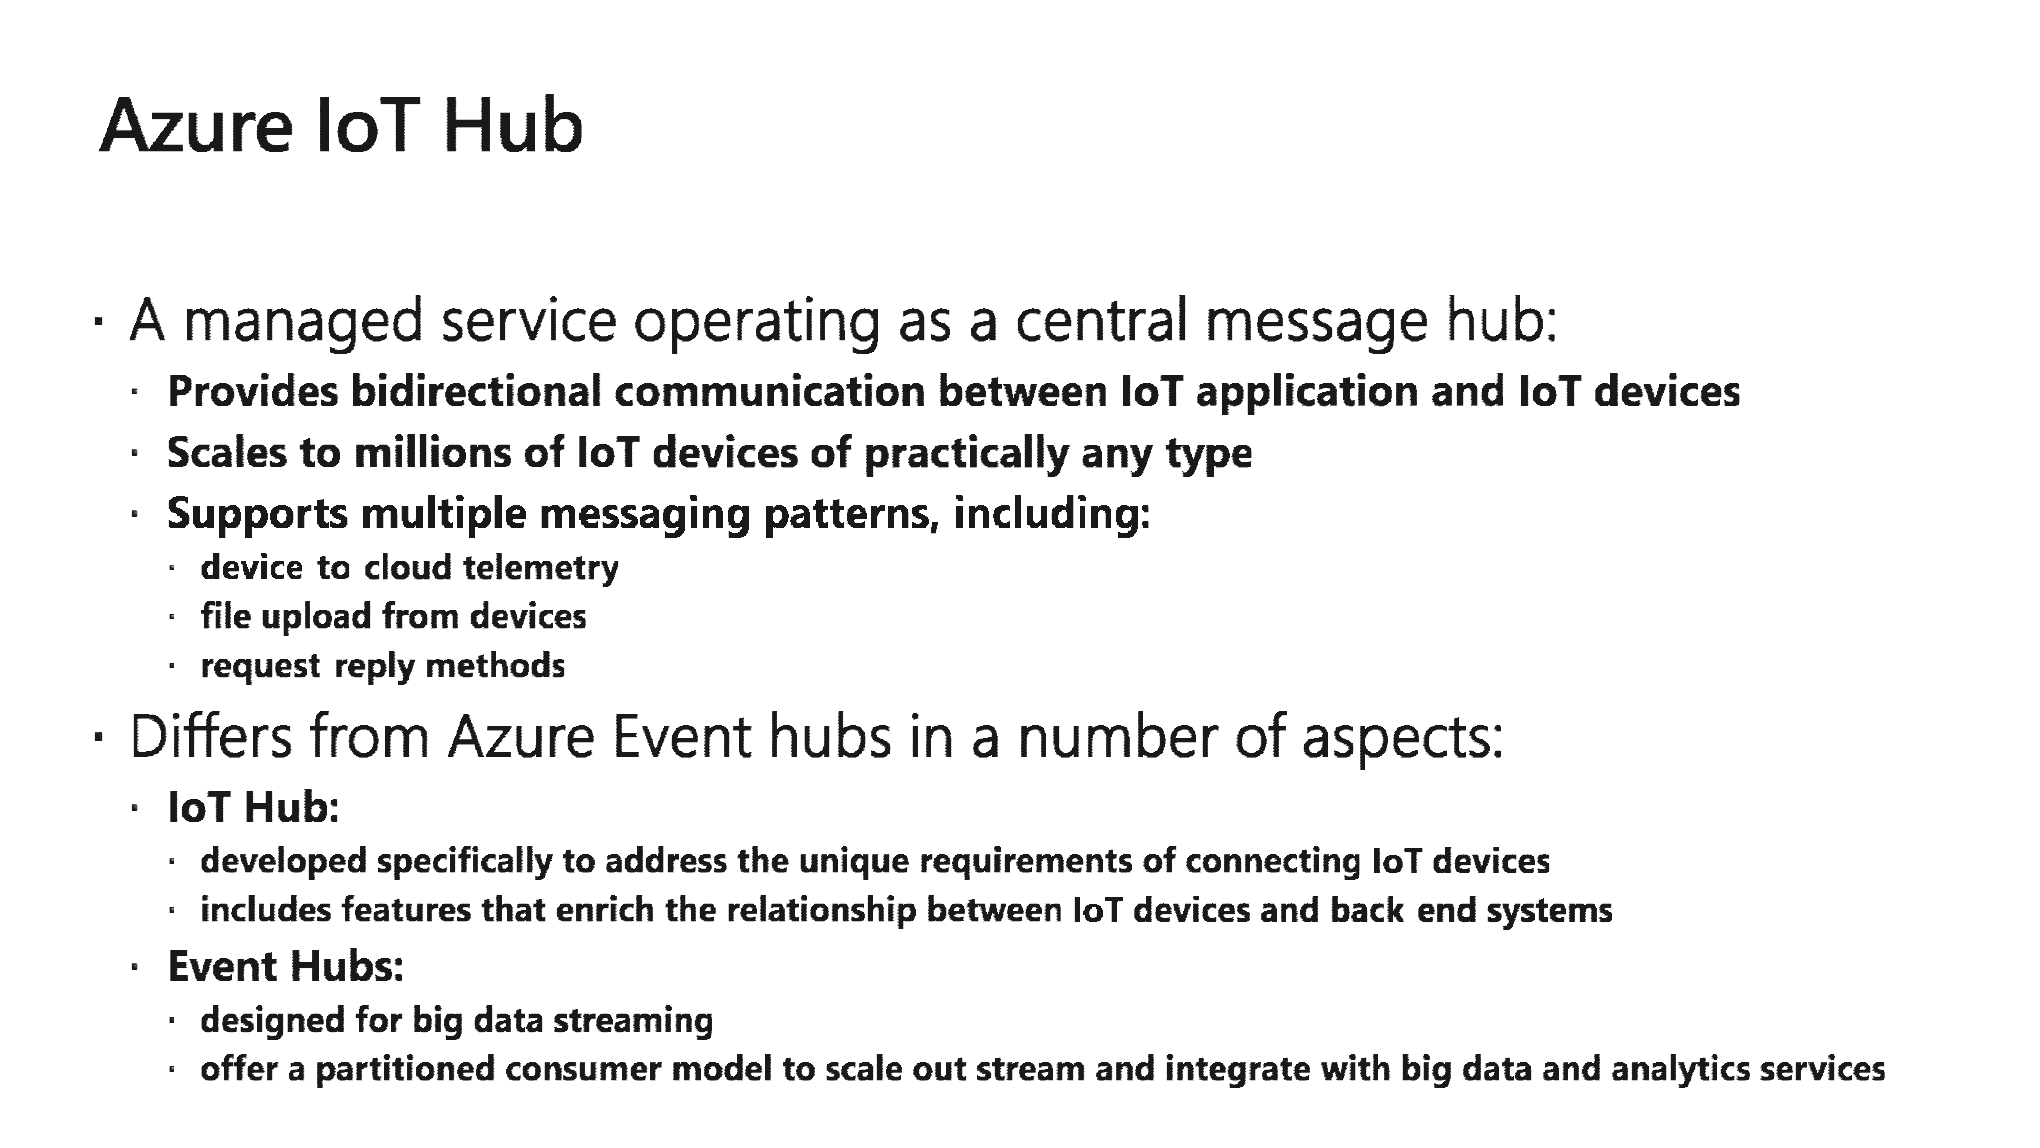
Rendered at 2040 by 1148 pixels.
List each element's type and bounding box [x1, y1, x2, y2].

text_box [201, 553, 302, 579]
text_box [133, 711, 1501, 770]
text_box [131, 963, 138, 970]
text_box [1433, 847, 1550, 873]
text_box [336, 651, 565, 685]
text_box [131, 388, 138, 395]
text_box [201, 1005, 712, 1040]
text_box [131, 510, 138, 517]
text_box [168, 434, 565, 467]
text_box [99, 94, 582, 152]
text_box [1123, 375, 1184, 406]
text_box [1521, 375, 1582, 406]
text_box [1197, 373, 1503, 415]
text_box [201, 601, 586, 636]
text_box [94, 317, 103, 325]
text_box [305, 567, 315, 572]
text_box [1418, 896, 1612, 930]
text_box [201, 846, 1360, 881]
text_box [131, 804, 138, 811]
text_box [322, 665, 332, 670]
text_box [168, 495, 1149, 538]
text_box [129, 295, 1555, 354]
text_box [1374, 848, 1423, 873]
text_box [94, 732, 103, 741]
text_box [202, 895, 1061, 929]
text_box [202, 654, 320, 685]
text_box [170, 791, 231, 822]
text_box [1595, 373, 1740, 406]
text_box [170, 373, 1106, 406]
text_box [131, 449, 138, 456]
text_box [317, 556, 350, 579]
text_box [1134, 896, 1404, 922]
text_box [352, 567, 362, 572]
text_box [170, 948, 402, 981]
text_box [365, 553, 619, 587]
text_box [579, 436, 640, 467]
text_box [201, 1054, 1885, 1089]
text_box [653, 434, 1252, 477]
text_box [246, 789, 338, 822]
text_box [1074, 897, 1123, 922]
text_box [1405, 910, 1415, 914]
